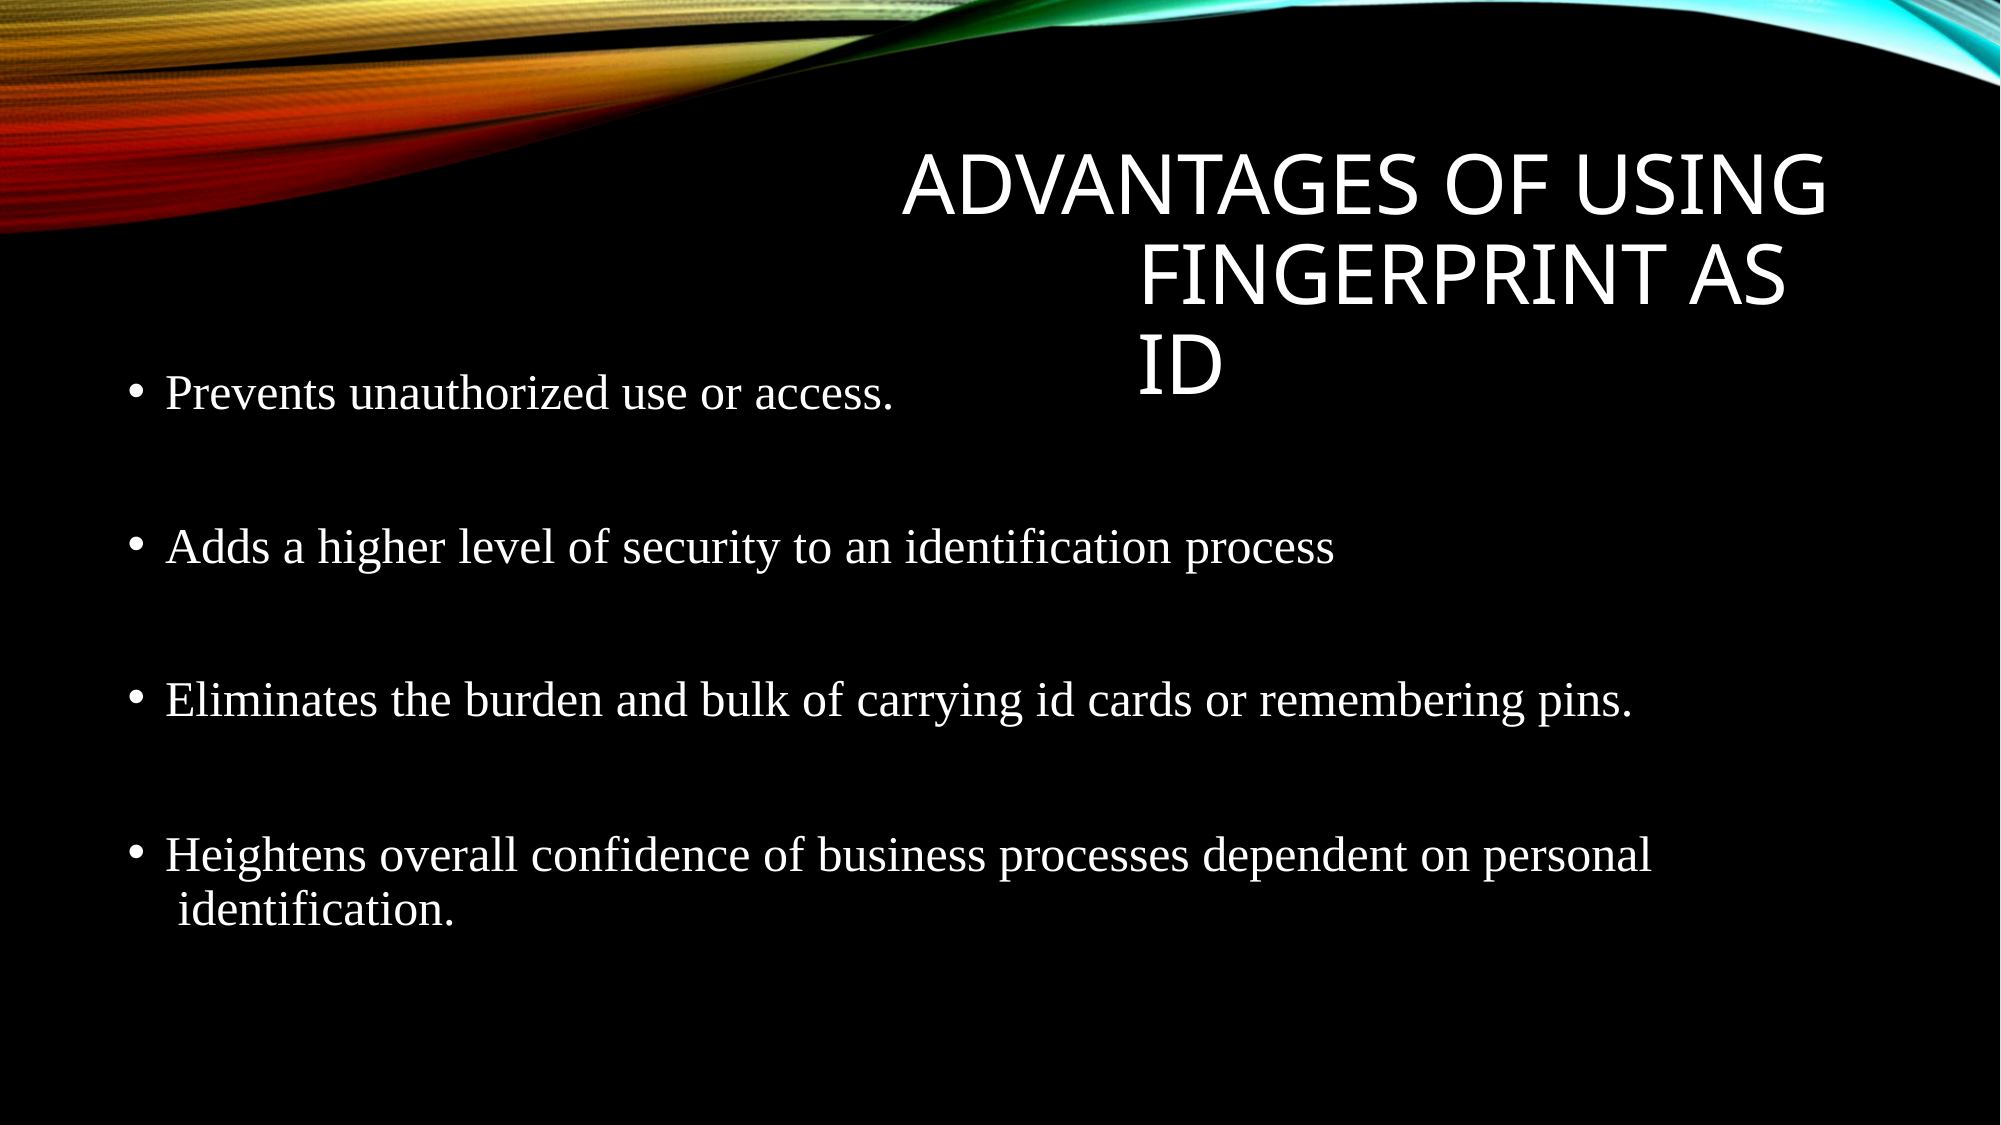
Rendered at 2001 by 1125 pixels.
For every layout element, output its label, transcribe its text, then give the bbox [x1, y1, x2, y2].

text_box Prevents unauthorized use or access. Adds a higher level of security to an identification process Eliminates the burden and bulk of carrying id cards or remembering pins. Heightens overall confidence of business processes dependent on personal identification. [125, 357, 1658, 936]
title ADVANTAGES OF USING FINGERPRINT AS ID [900, 127, 1875, 412]
picture [0, 0, 2000, 237]
